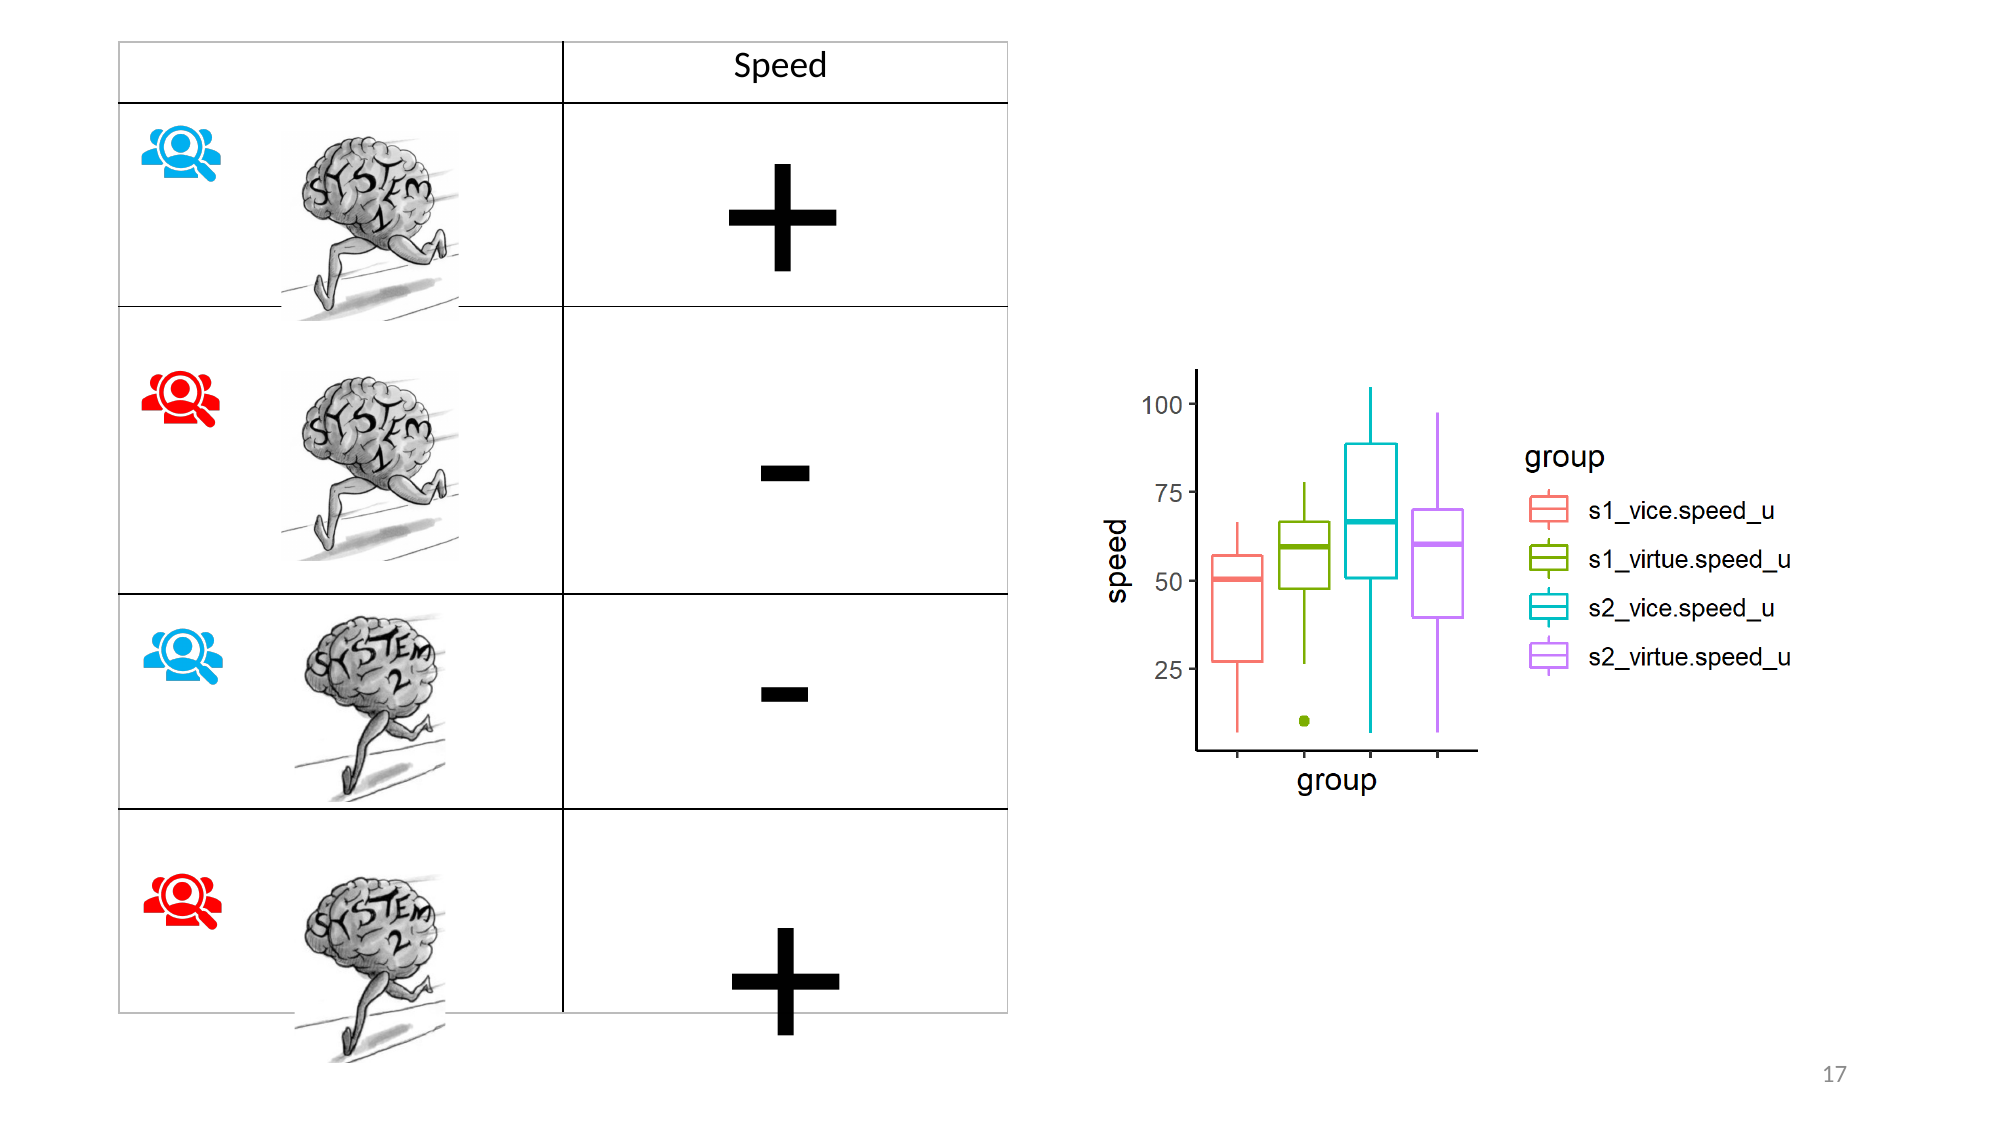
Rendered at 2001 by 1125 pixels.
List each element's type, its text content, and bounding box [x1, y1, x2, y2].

slide_number 17 [1412, 1042, 1863, 1103]
table_cell [120, 307, 562, 593]
table_cell [120, 104, 562, 306]
picture [281, 131, 459, 321]
table_cell [564, 810, 1007, 1012]
picture [294, 873, 446, 1063]
picture [138, 857, 227, 946]
picture [136, 109, 226, 198]
picture [721, 917, 850, 1046]
table_cell [120, 595, 562, 808]
picture [138, 612, 228, 701]
picture [281, 371, 459, 561]
table_header [120, 43, 562, 102]
table_cell - [564, 595, 1007, 808]
table_cell [120, 810, 562, 1012]
picture [718, 153, 847, 282]
table_header Speed [564, 43, 1007, 102]
table_cell - [564, 307, 1007, 593]
table_cell [564, 104, 1007, 306]
picture [1087, 354, 1835, 801]
picture [136, 354, 225, 444]
picture [294, 612, 446, 802]
